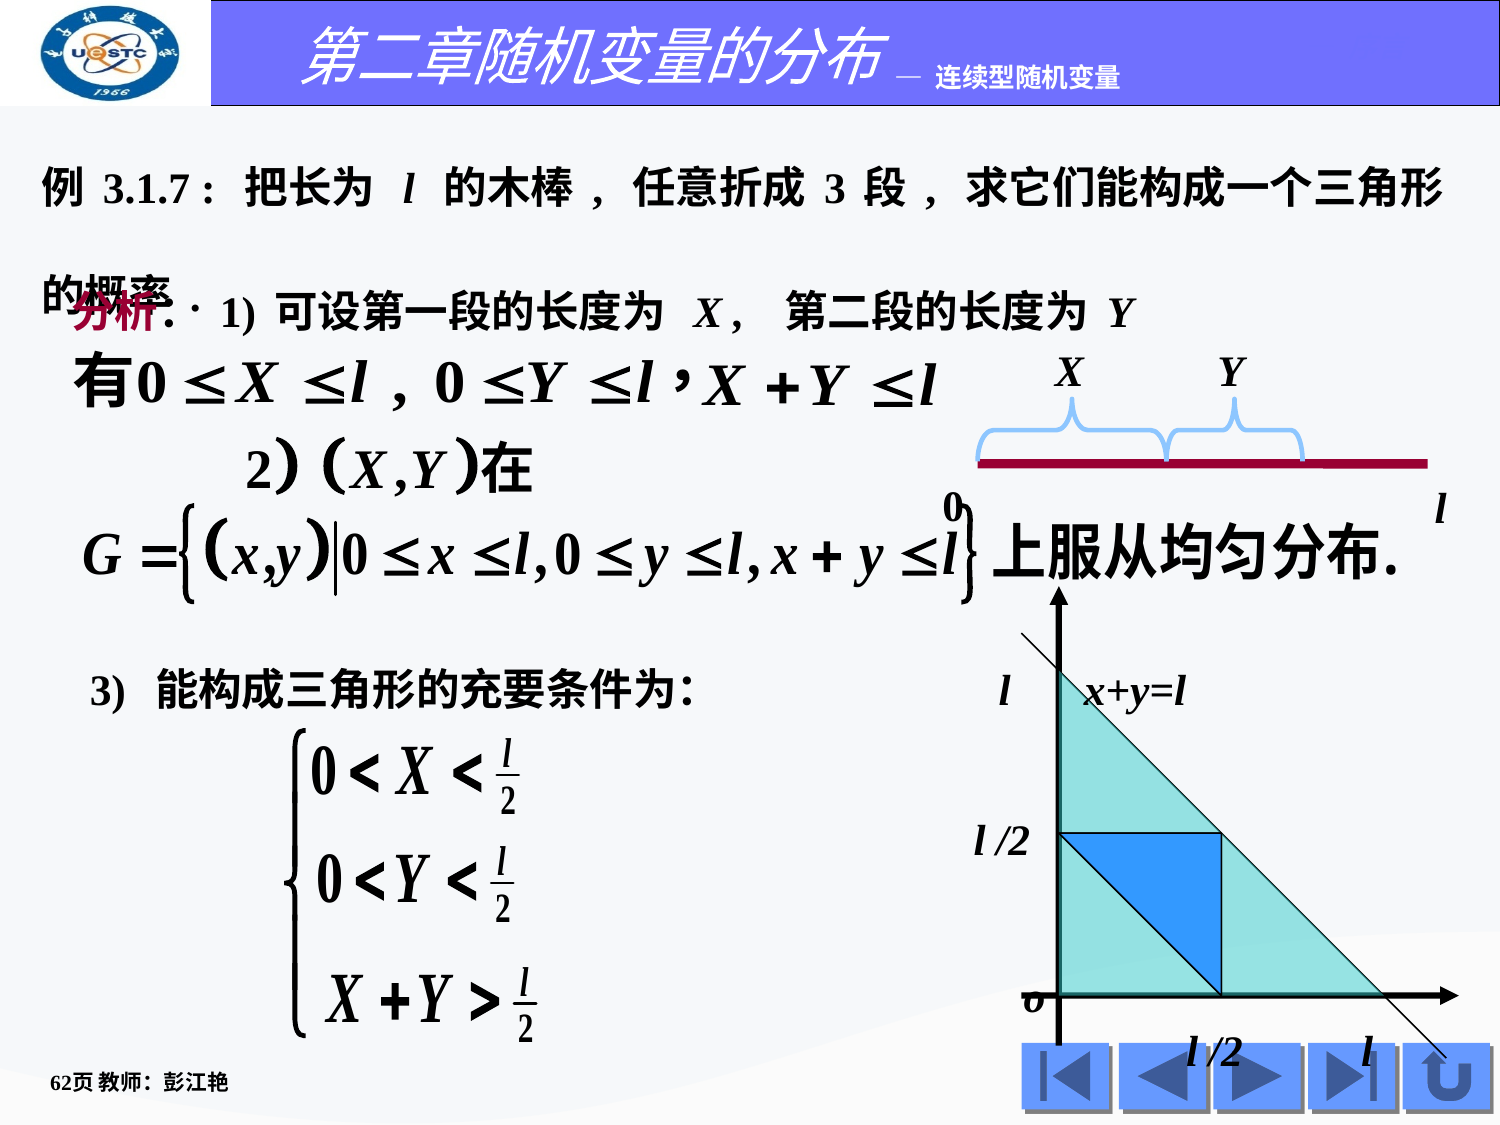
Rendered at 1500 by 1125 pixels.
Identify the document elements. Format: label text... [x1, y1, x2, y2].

text_box o [1008, 952, 1097, 1057]
text_box 0 [927, 461, 1041, 501]
text_box x+y=l [1072, 645, 1307, 750]
text_box l [1419, 463, 1483, 569]
text_box 例3.1.7 : 把长为 l 的木棒, 任意折成3段, 求它们能构成一个三角形的概率. [26, 125, 1495, 356]
text_box 分析：1)可设第一段的长度为 X , 第二段的长度为Y [56, 267, 1450, 372]
text_box l /2 [958, 795, 1084, 901]
text_box [977, 430, 1166, 462]
text_box [1058, 750, 1384, 996]
text_box l [1346, 1006, 1434, 1112]
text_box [272, 715, 531, 1053]
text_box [689, 350, 951, 422]
text_box 3) 能构成三角形的充要条件为： [53, 645, 983, 750]
text_box X [1040, 326, 1190, 431]
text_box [218, 428, 546, 501]
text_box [64, 341, 682, 428]
text_box l /2 [1171, 1006, 1297, 1112]
text_box Y [1202, 326, 1353, 431]
text_box [1384, 989, 1459, 1002]
text_box [1084, 833, 1222, 996]
text_box [1166, 430, 1303, 462]
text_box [314, 950, 550, 1059]
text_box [76, 503, 1404, 616]
text_box l [983, 645, 1072, 751]
picture [0, 0, 211, 106]
